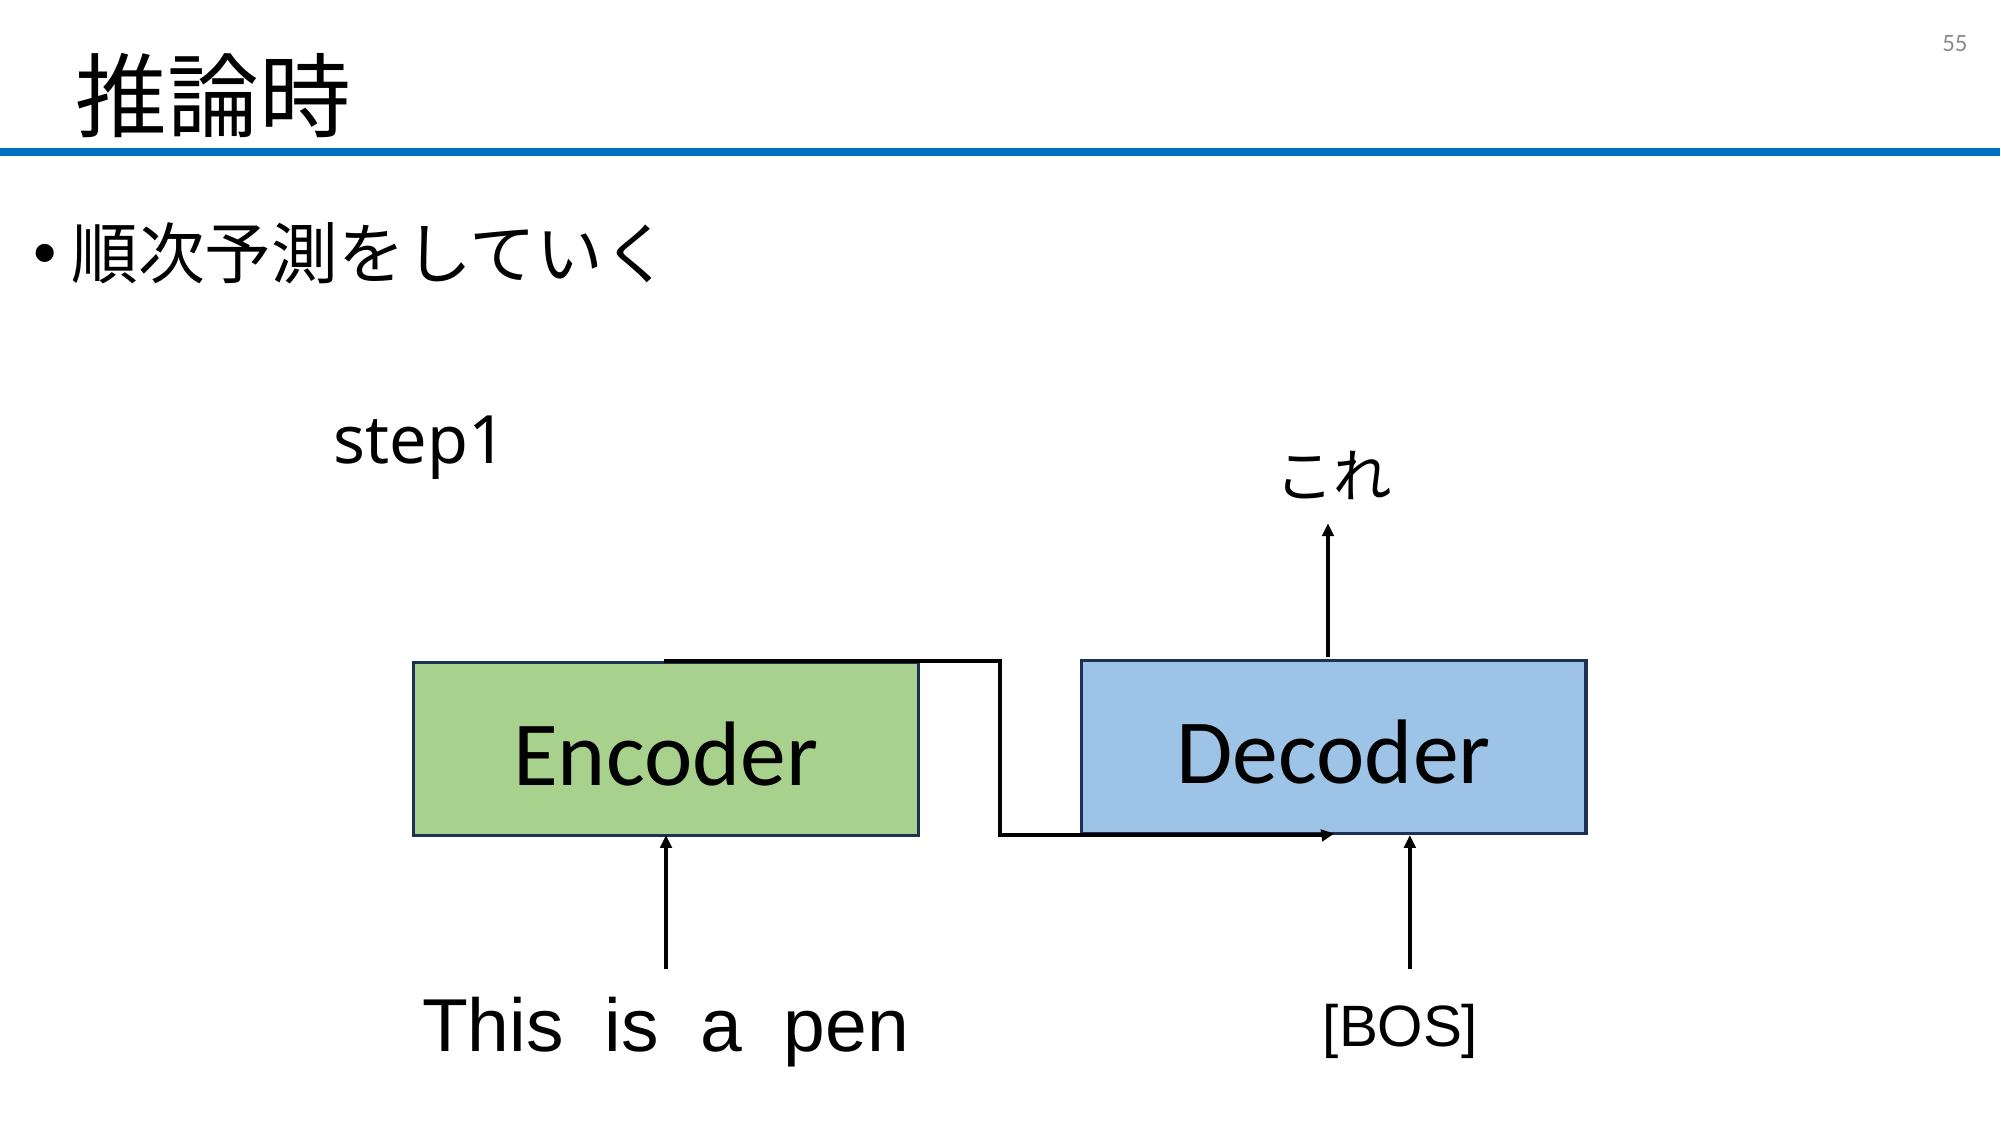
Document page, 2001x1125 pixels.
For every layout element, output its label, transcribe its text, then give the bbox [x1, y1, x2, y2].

title 推論時 [60, 0, 1943, 202]
list 順次予測をしていく step1 [19, 213, 1983, 1114]
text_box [379, 431, 1587, 1076]
slide_number 54 [1532, 11, 1983, 72]
